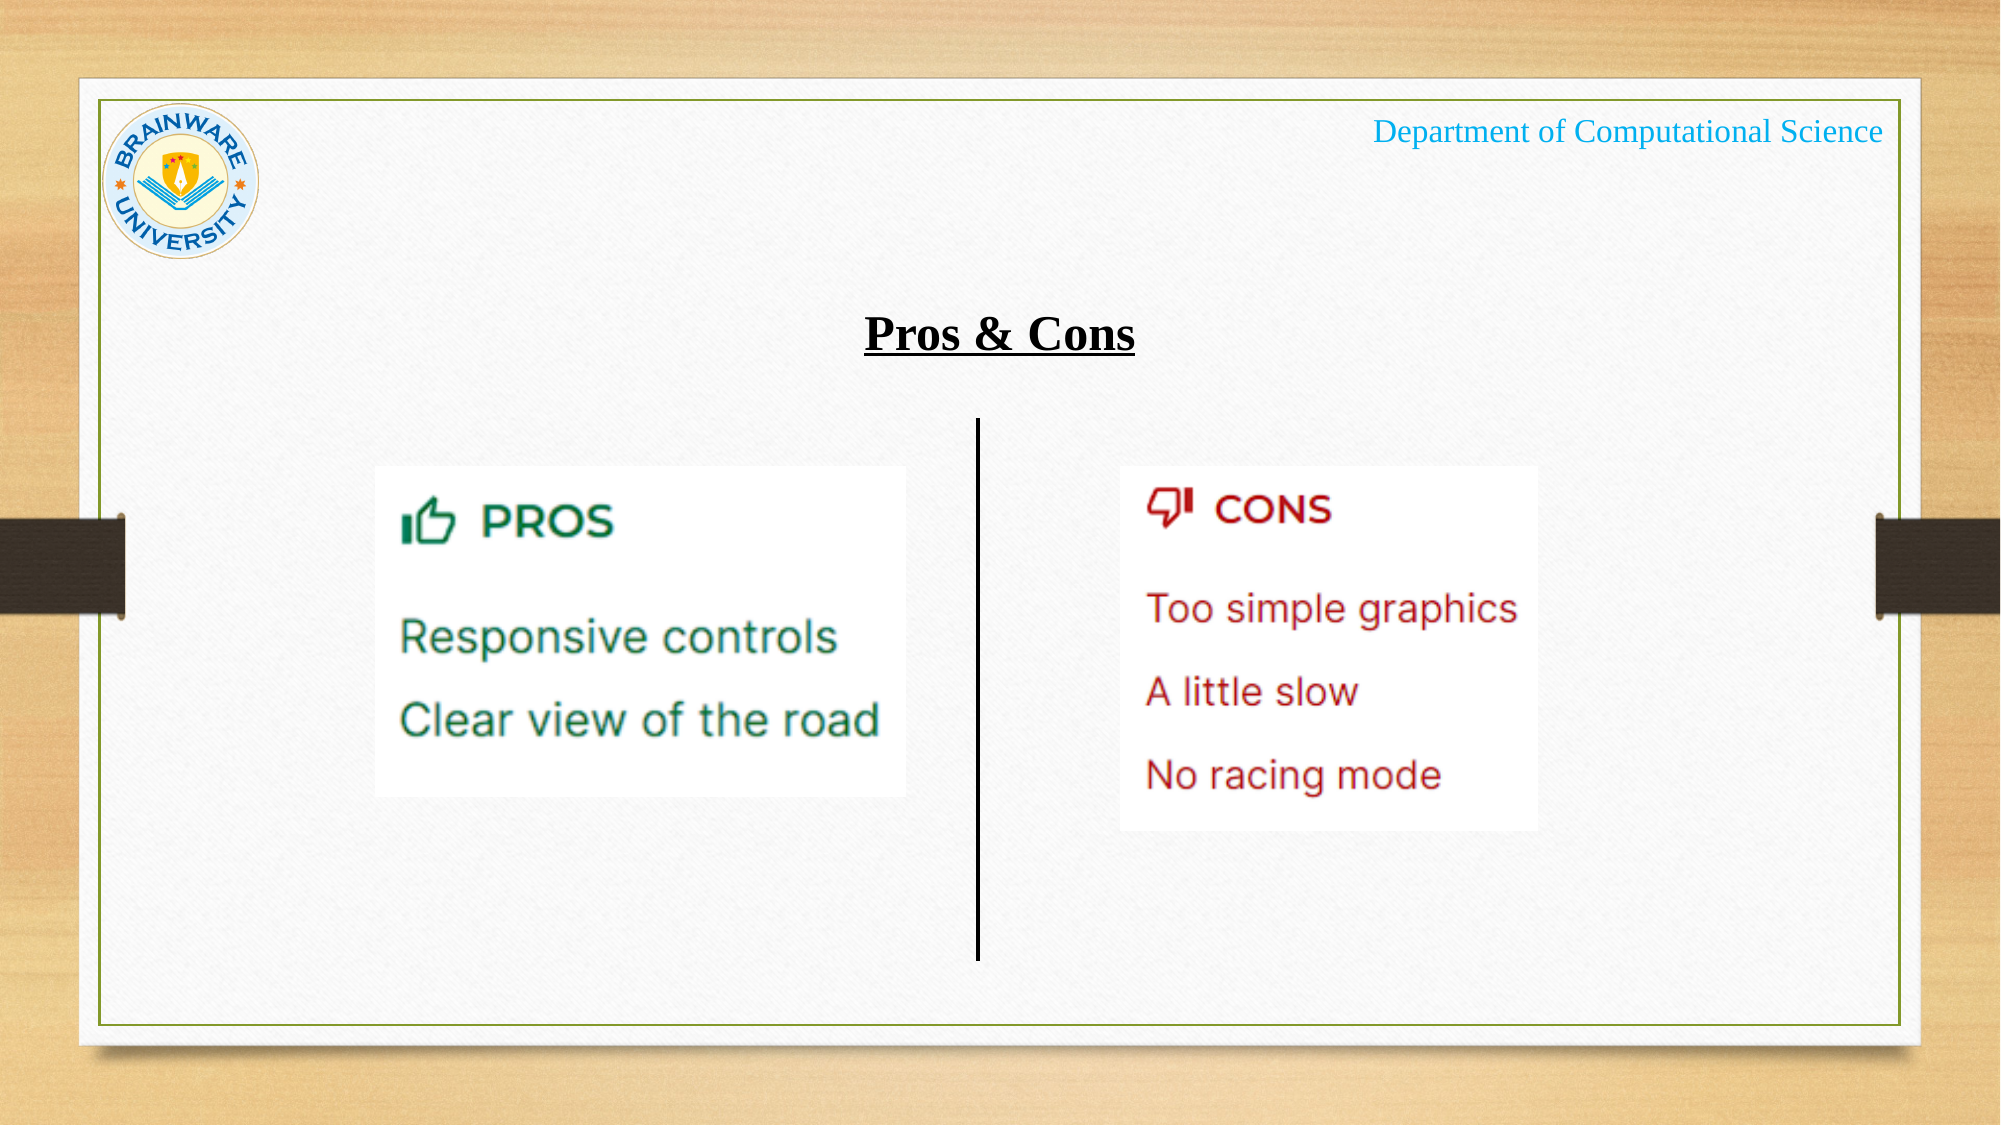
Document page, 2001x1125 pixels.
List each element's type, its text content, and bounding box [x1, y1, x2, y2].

text_box Pros & Cons [498, 292, 1502, 368]
text_box Department of Computational Science [1345, 102, 1899, 157]
picture [0, 0, 2001, 1125]
